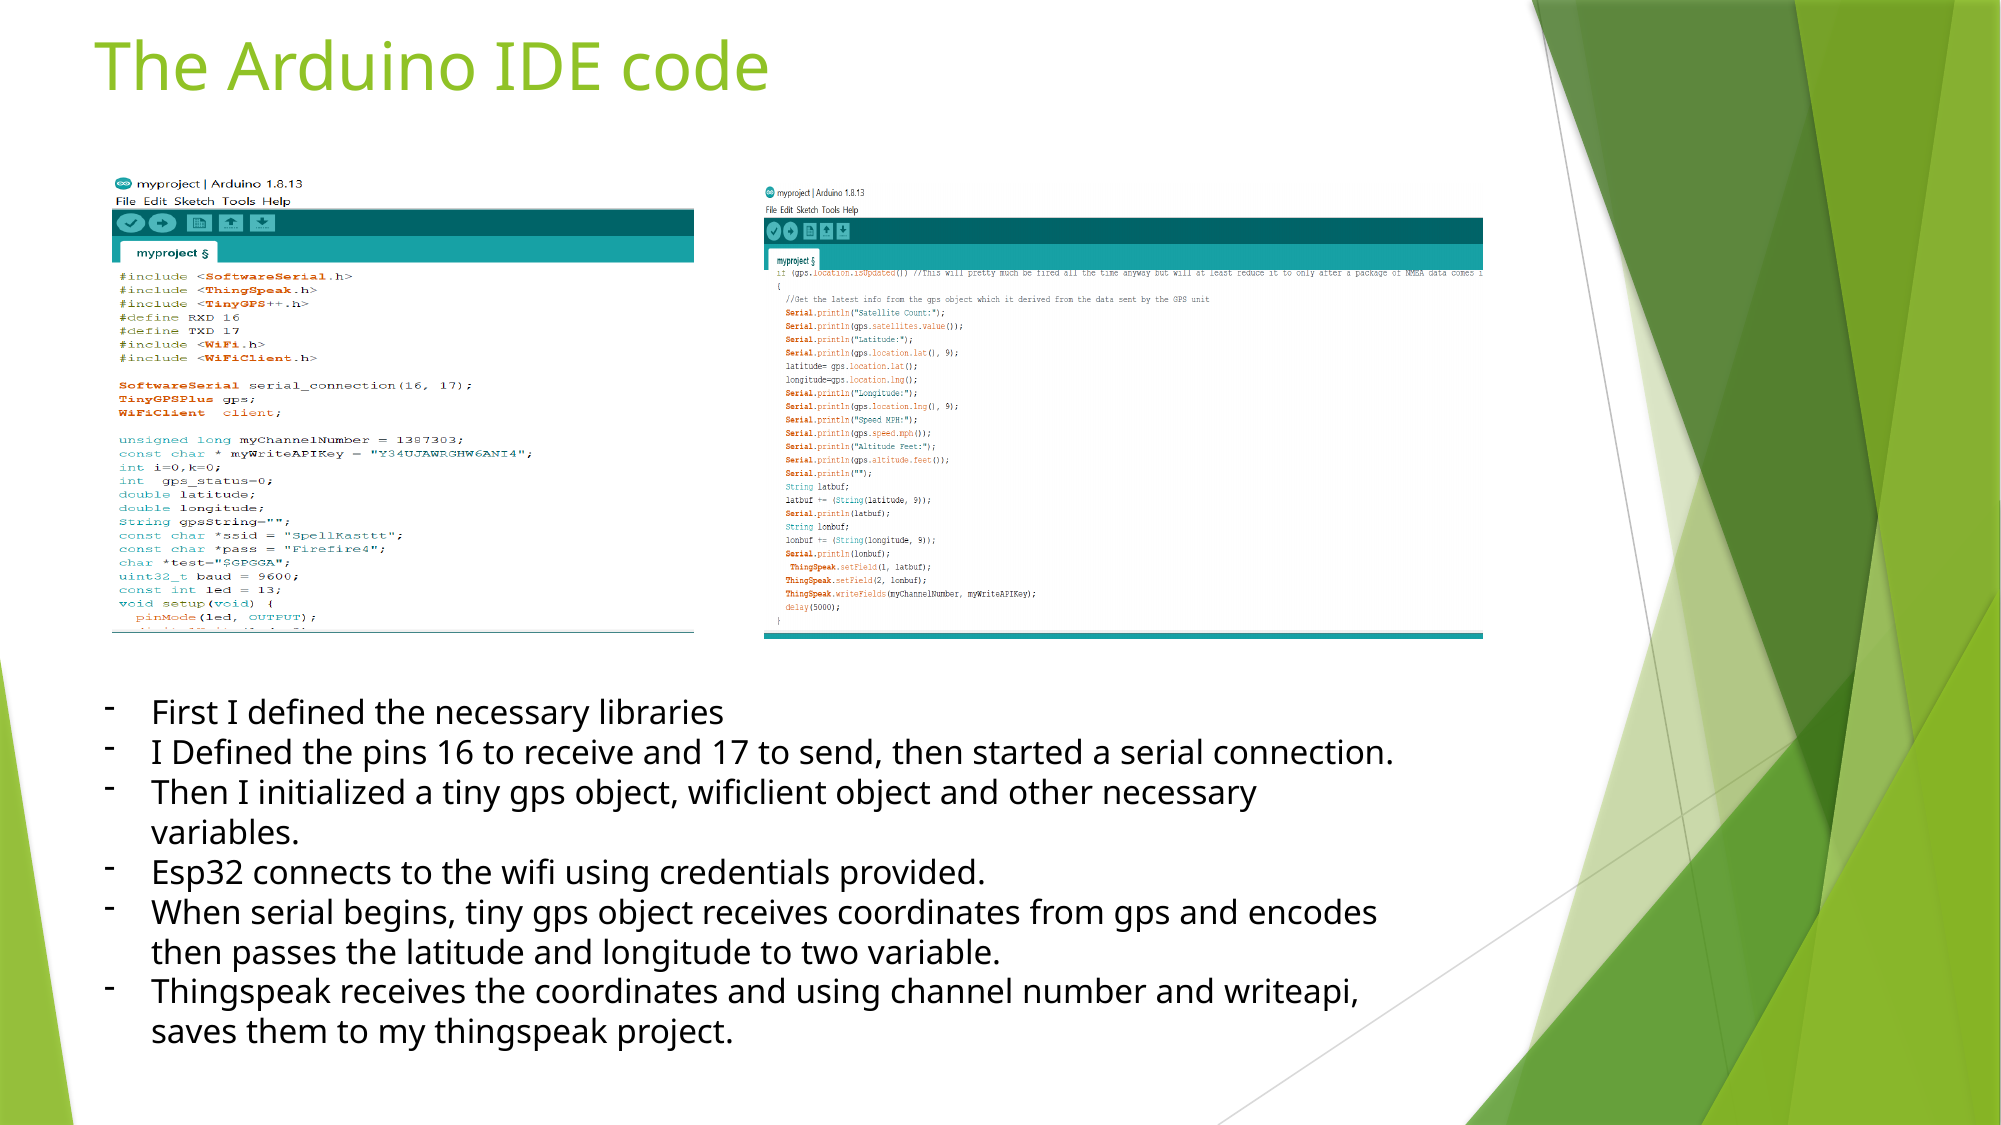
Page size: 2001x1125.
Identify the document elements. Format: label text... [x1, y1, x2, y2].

title The Arduino IDE code [79, 16, 874, 112]
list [764, 183, 1483, 639]
text_box First I defined the necessary libraries I Defined the pins 16 to receive and 17 to send, then started a serial connection. Then I initialized a tiny gps object, wificlient object and other necessary variables. Esp32 connects to the wifi using credentials provided. When serial begins, tiny gps object receives coordinates from gps and encodes then passes the latitude and longitude to two variable. Thingspeak receives the coordinates and using channel number and writeapi, saves them to my thingspeak project. [89, 683, 1430, 1103]
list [112, 173, 695, 634]
